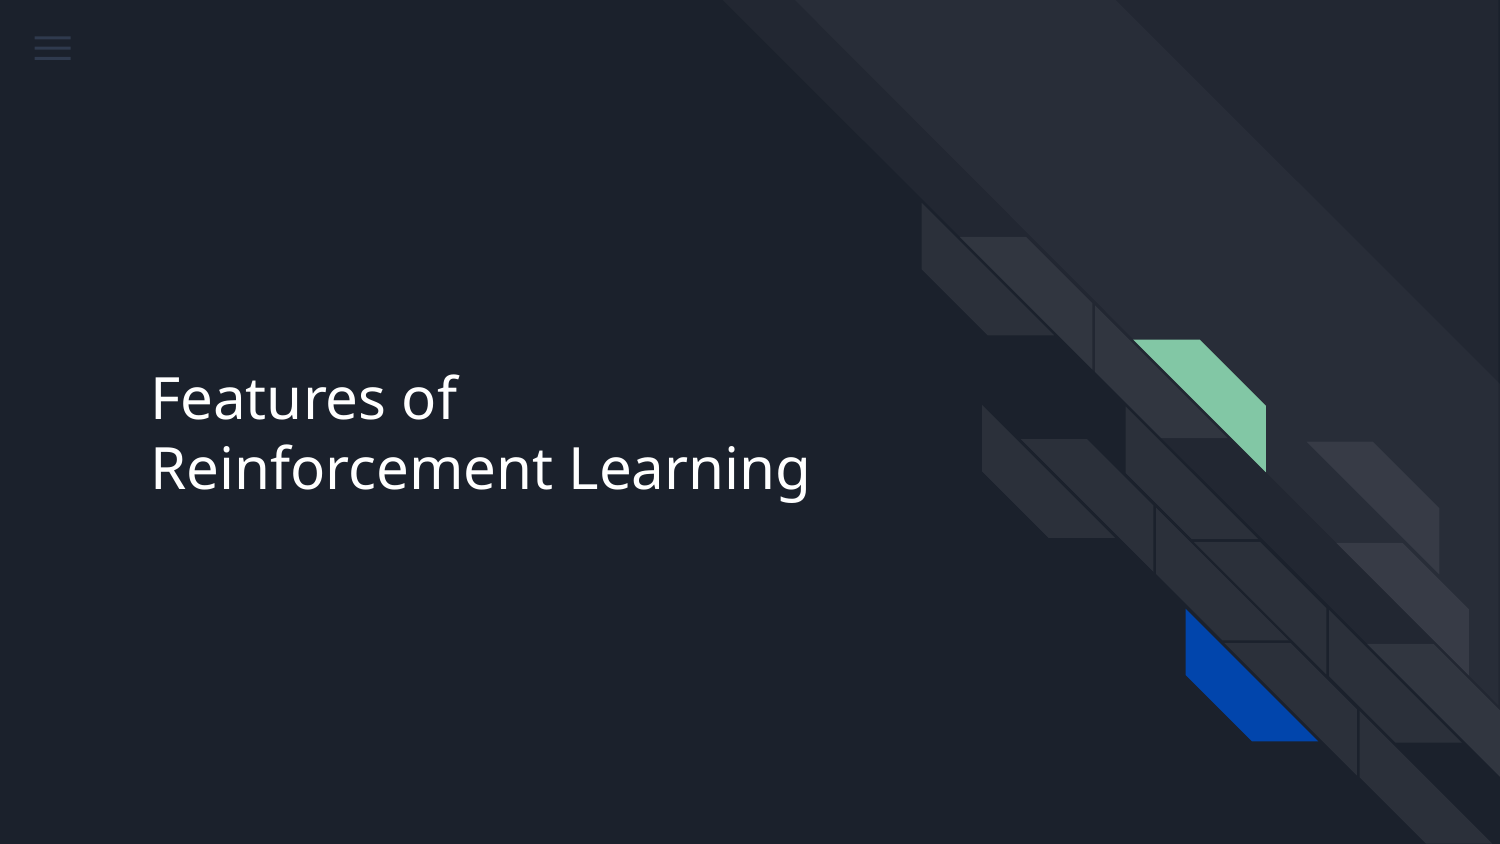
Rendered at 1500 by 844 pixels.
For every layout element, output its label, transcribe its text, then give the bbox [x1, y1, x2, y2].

title Features of Reinforcement Learning [135, 336, 888, 526]
